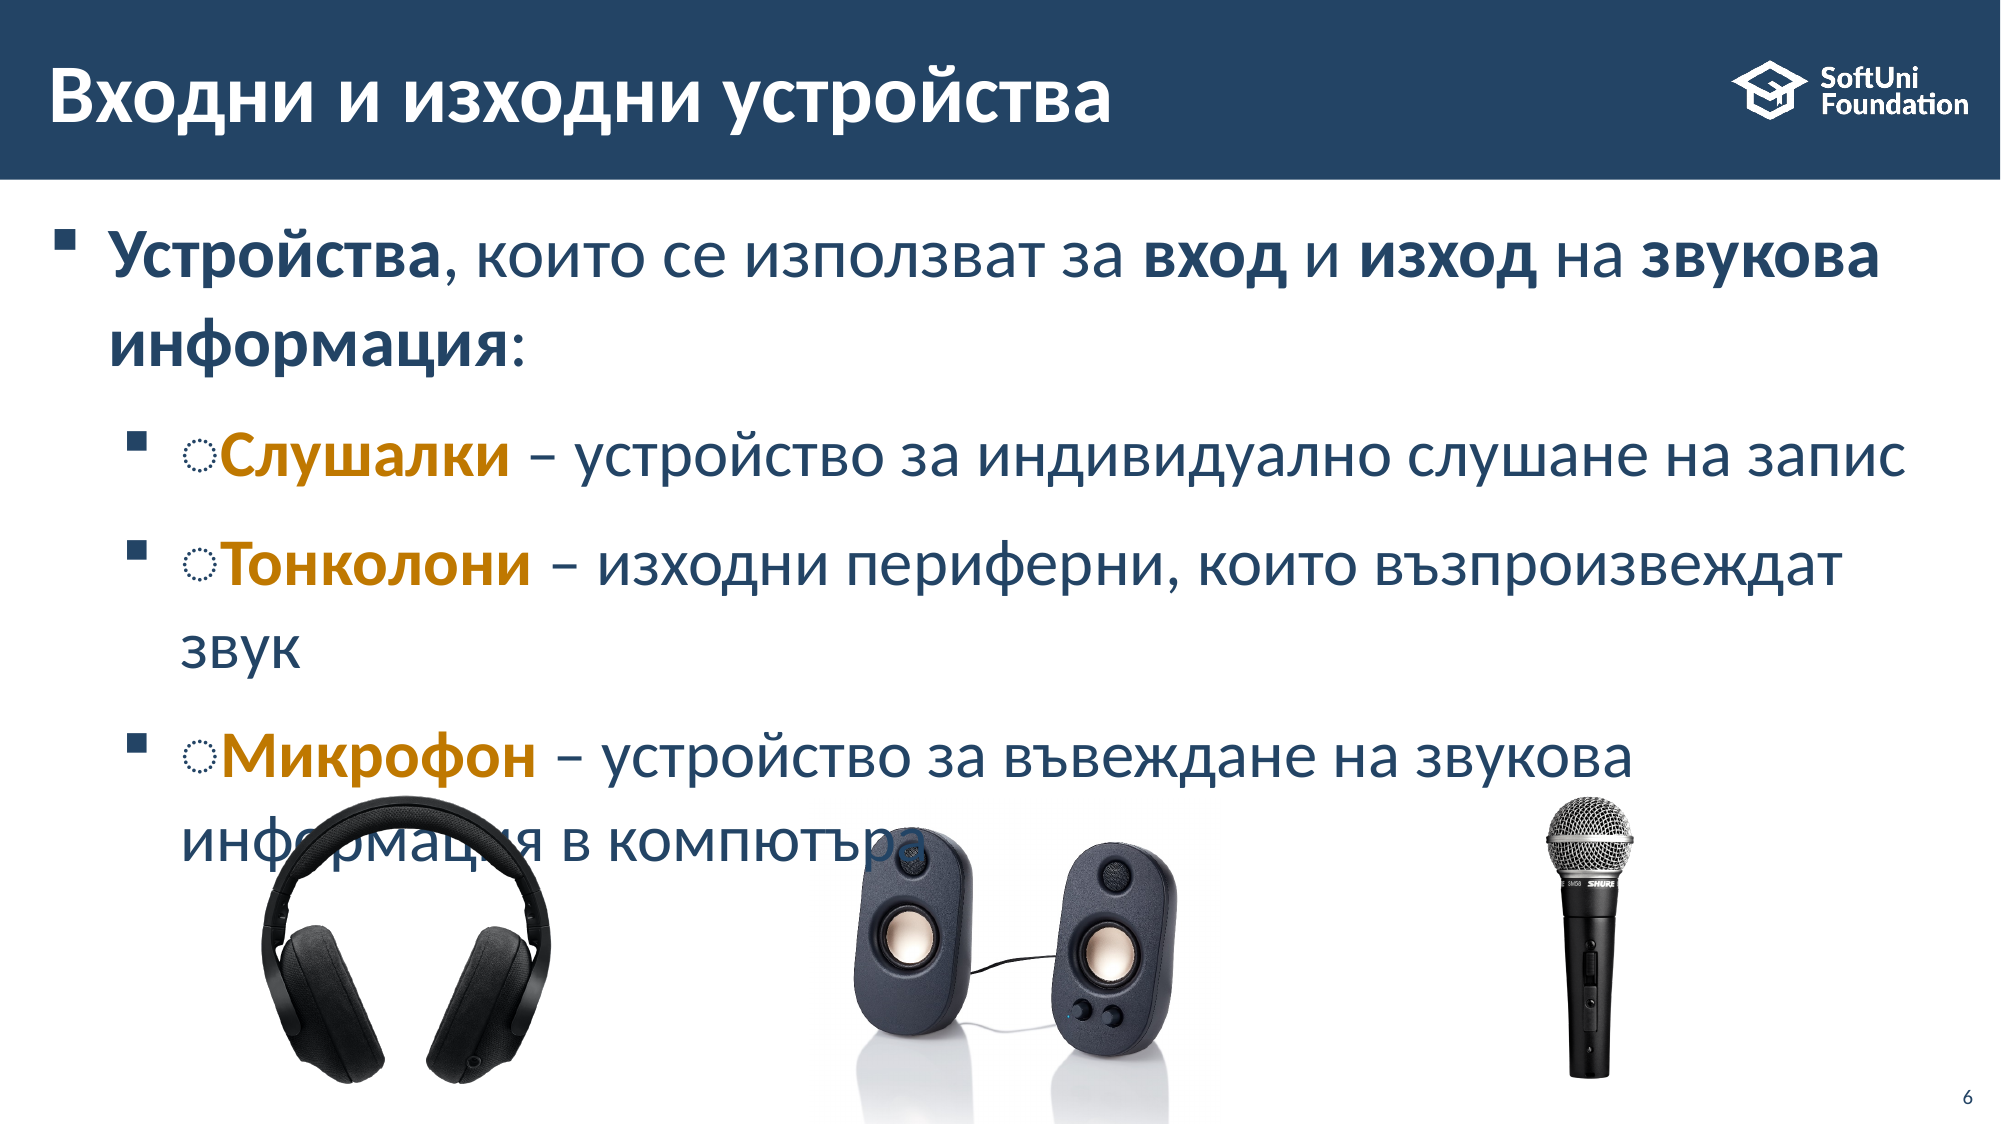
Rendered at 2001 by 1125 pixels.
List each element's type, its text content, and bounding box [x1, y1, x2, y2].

picture [187, 776, 624, 1104]
title Входни и изходни устройства [31, 16, 1716, 162]
picture [1731, 60, 1968, 120]
picture [1388, 736, 1791, 1125]
slide_number 6 [1927, 1067, 1989, 1117]
list Устройства, които се използват за вход и изход на звукова информация: ͏Слушалки – устройство за индивидуално слушане на запис ͏Тонколони – изходни периферни, които възпроизвеждат звук ͏Микрофон – устройство за въвеждане на звукова информация в компютъра [31, 196, 1970, 1104]
picture [809, 798, 1221, 1124]
